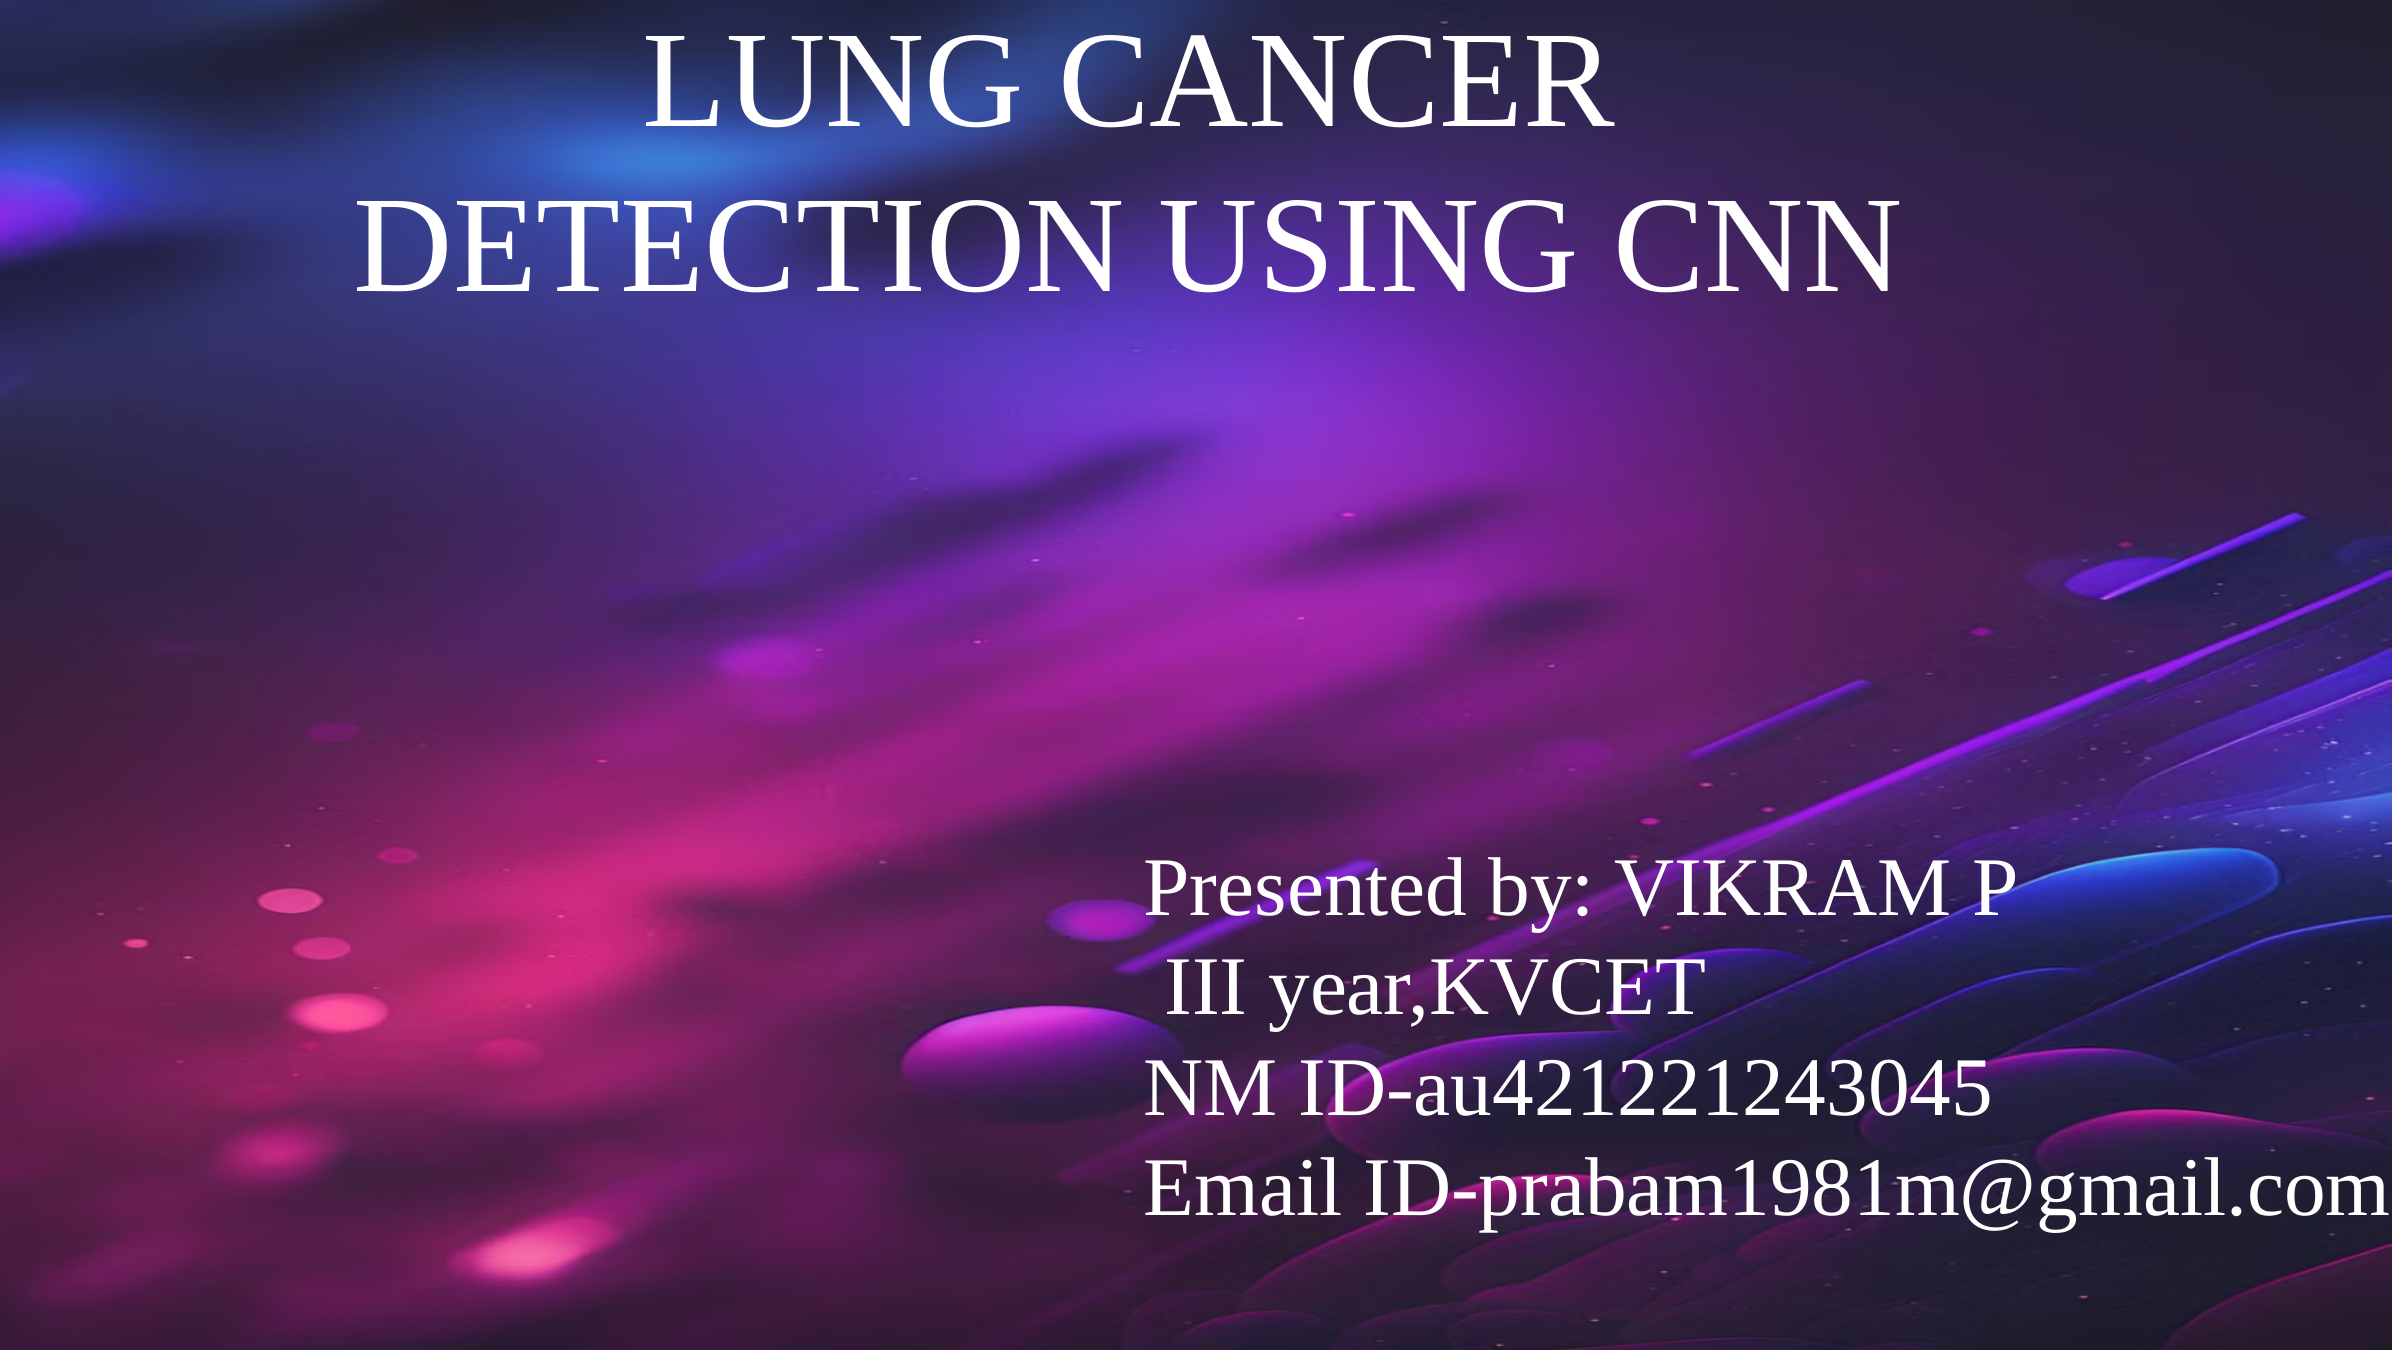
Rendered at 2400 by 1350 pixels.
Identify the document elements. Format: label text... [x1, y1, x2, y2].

text_box Presented by: VIKRAM P III year,KVCET NM ID-au421221243045 Email ID-prabam1981m@gmail.com [2392, 824, 2400, 1239]
picture [0, 0, 2392, 1350]
